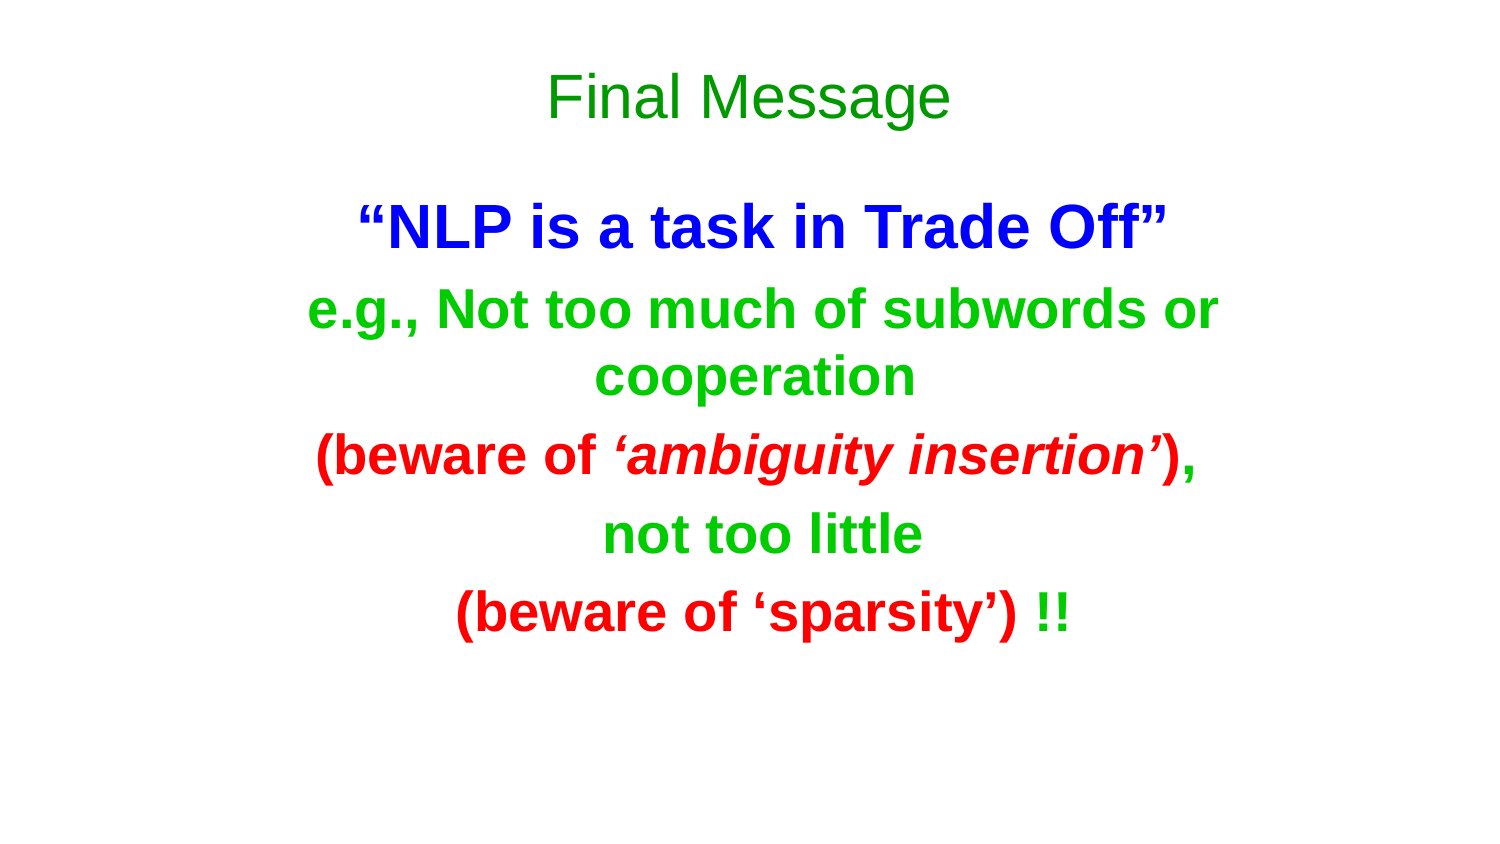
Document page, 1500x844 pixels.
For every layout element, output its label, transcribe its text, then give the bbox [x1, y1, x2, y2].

title Final Message [271, 56, 1229, 132]
subtitle “NLP is a task in Trade Off” e.g., Not too much of subwords or cooperation (beware of ‘ambiguity insertion’), not too little (beware of ‘sparsity’) !! [243, 177, 1284, 394]
